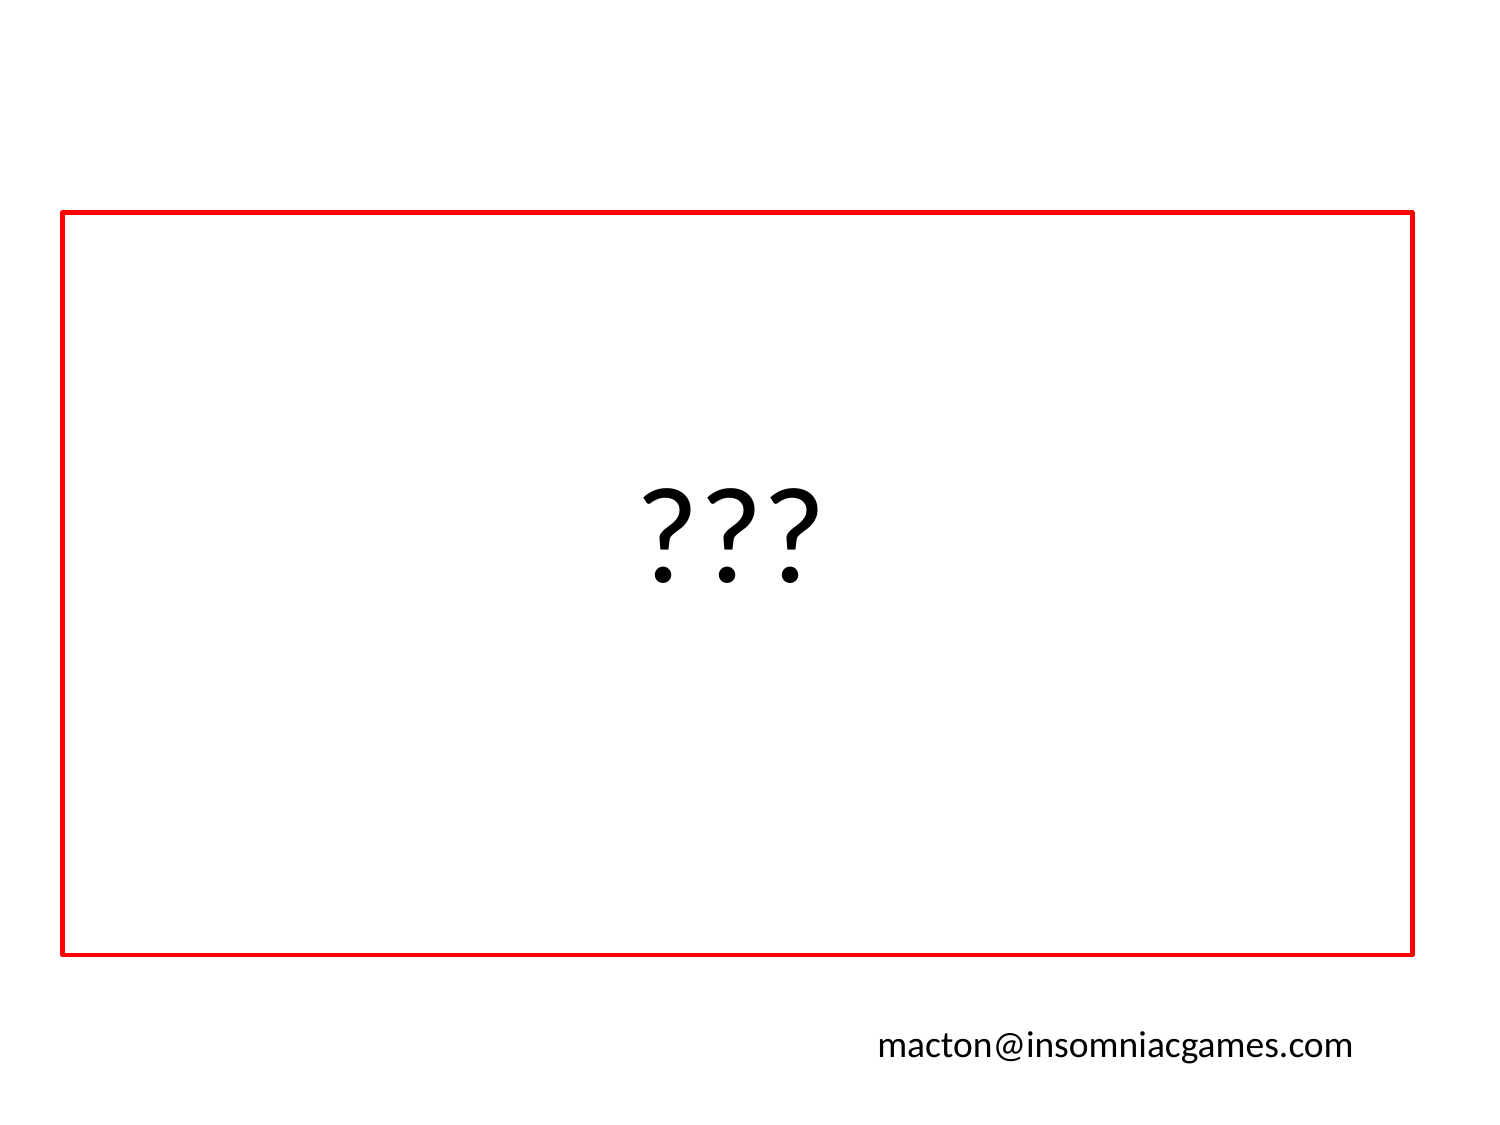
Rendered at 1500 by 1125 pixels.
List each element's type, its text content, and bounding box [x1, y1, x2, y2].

text_box ??? [574, 437, 888, 618]
list ? [60, 210, 1415, 957]
text_box macton@insomniacgames.com [862, 1012, 1500, 1118]
